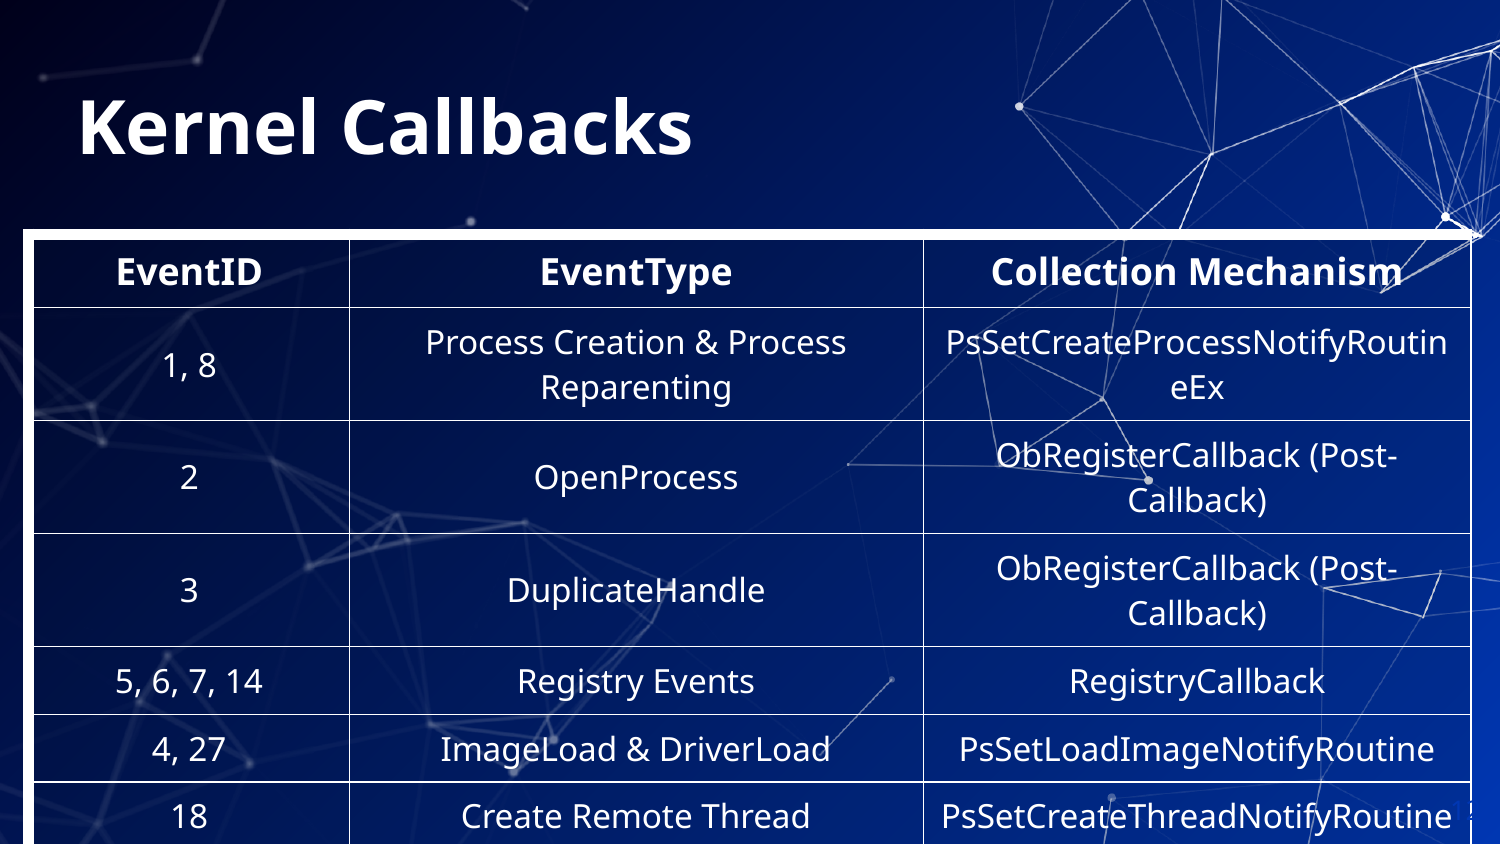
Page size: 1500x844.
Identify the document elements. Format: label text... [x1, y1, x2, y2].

table_cell Create Remote Thread [350, 783, 923, 844]
table_cell PsSetCreateThreadNotifyRoutine [924, 783, 1391, 844]
table_cell 18 [34, 783, 349, 844]
table_cell 2 [34, 421, 349, 533]
table_cell ImageLoad & DriverLoad [350, 715, 923, 781]
table_cell 1, 8 [34, 308, 349, 420]
table_cell PsSetCreateProcessNotifyRoutineEx [924, 308, 1470, 420]
table_cell DuplicateHandle [350, 534, 923, 646]
title Kernel Callbacks [76, 28, 1065, 170]
table_cell ObRegisterCallback (Post-Callback) [924, 534, 1470, 646]
table_header EventType [350, 240, 923, 307]
table_header Collection Mechanism [924, 240, 1470, 307]
table_cell 3 [34, 534, 349, 646]
table_cell ObRegisterCallback (Post-Callback) [924, 421, 1470, 533]
table_cell OpenProcess [350, 421, 923, 533]
table_cell Process Creation & Process Reparenting [350, 308, 923, 420]
table_header EventID [34, 240, 349, 307]
slide_number 12 [1391, 779, 1482, 844]
table_cell 5, 6, 7, 14 [34, 647, 349, 714]
table_cell 4, 27 [34, 715, 349, 781]
table_cell RegistryCallback [924, 647, 1470, 714]
picture [0, 0, 1500, 844]
table_cell PsSetLoadImageNotifyRoutine [924, 715, 1470, 781]
table_cell Registry Events [350, 647, 923, 714]
